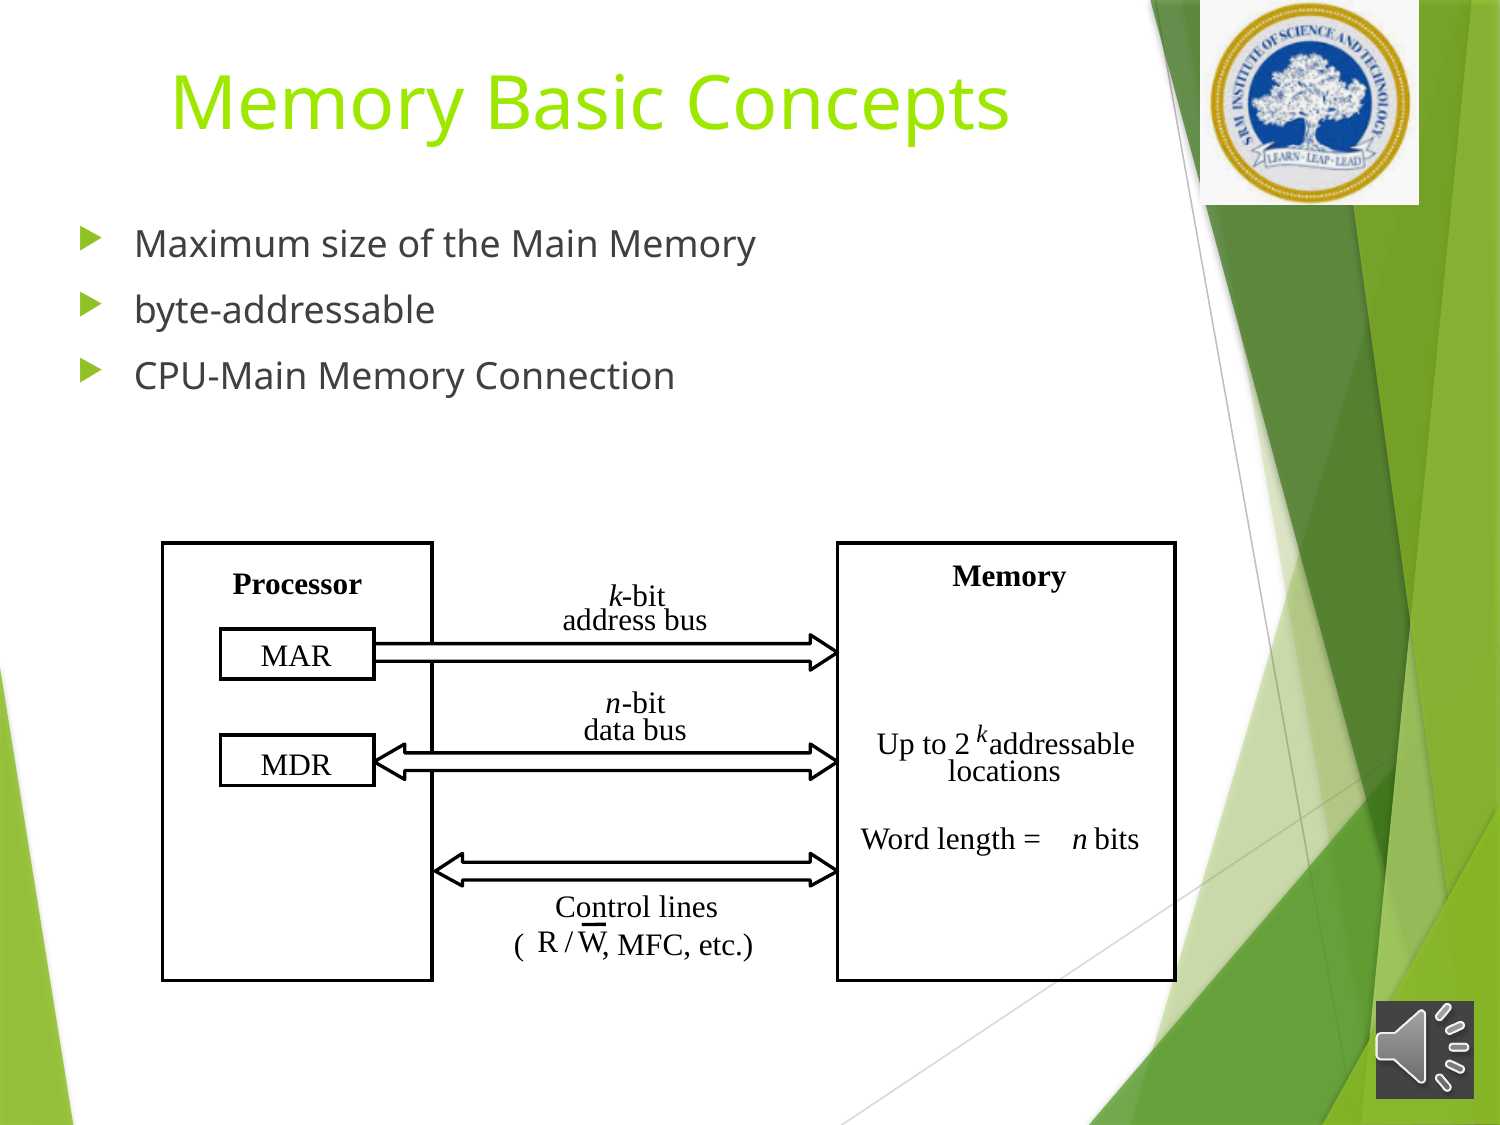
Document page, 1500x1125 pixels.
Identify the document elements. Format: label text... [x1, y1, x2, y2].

picture [1199, 0, 1420, 206]
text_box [161, 542, 1176, 981]
title Memory Basic Concepts [135, 47, 1194, 163]
picture [1374, 999, 1476, 1101]
list Maximum size of the Main Memory byte-addressable CPU-Main Memory Connection [62, 212, 1188, 850]
